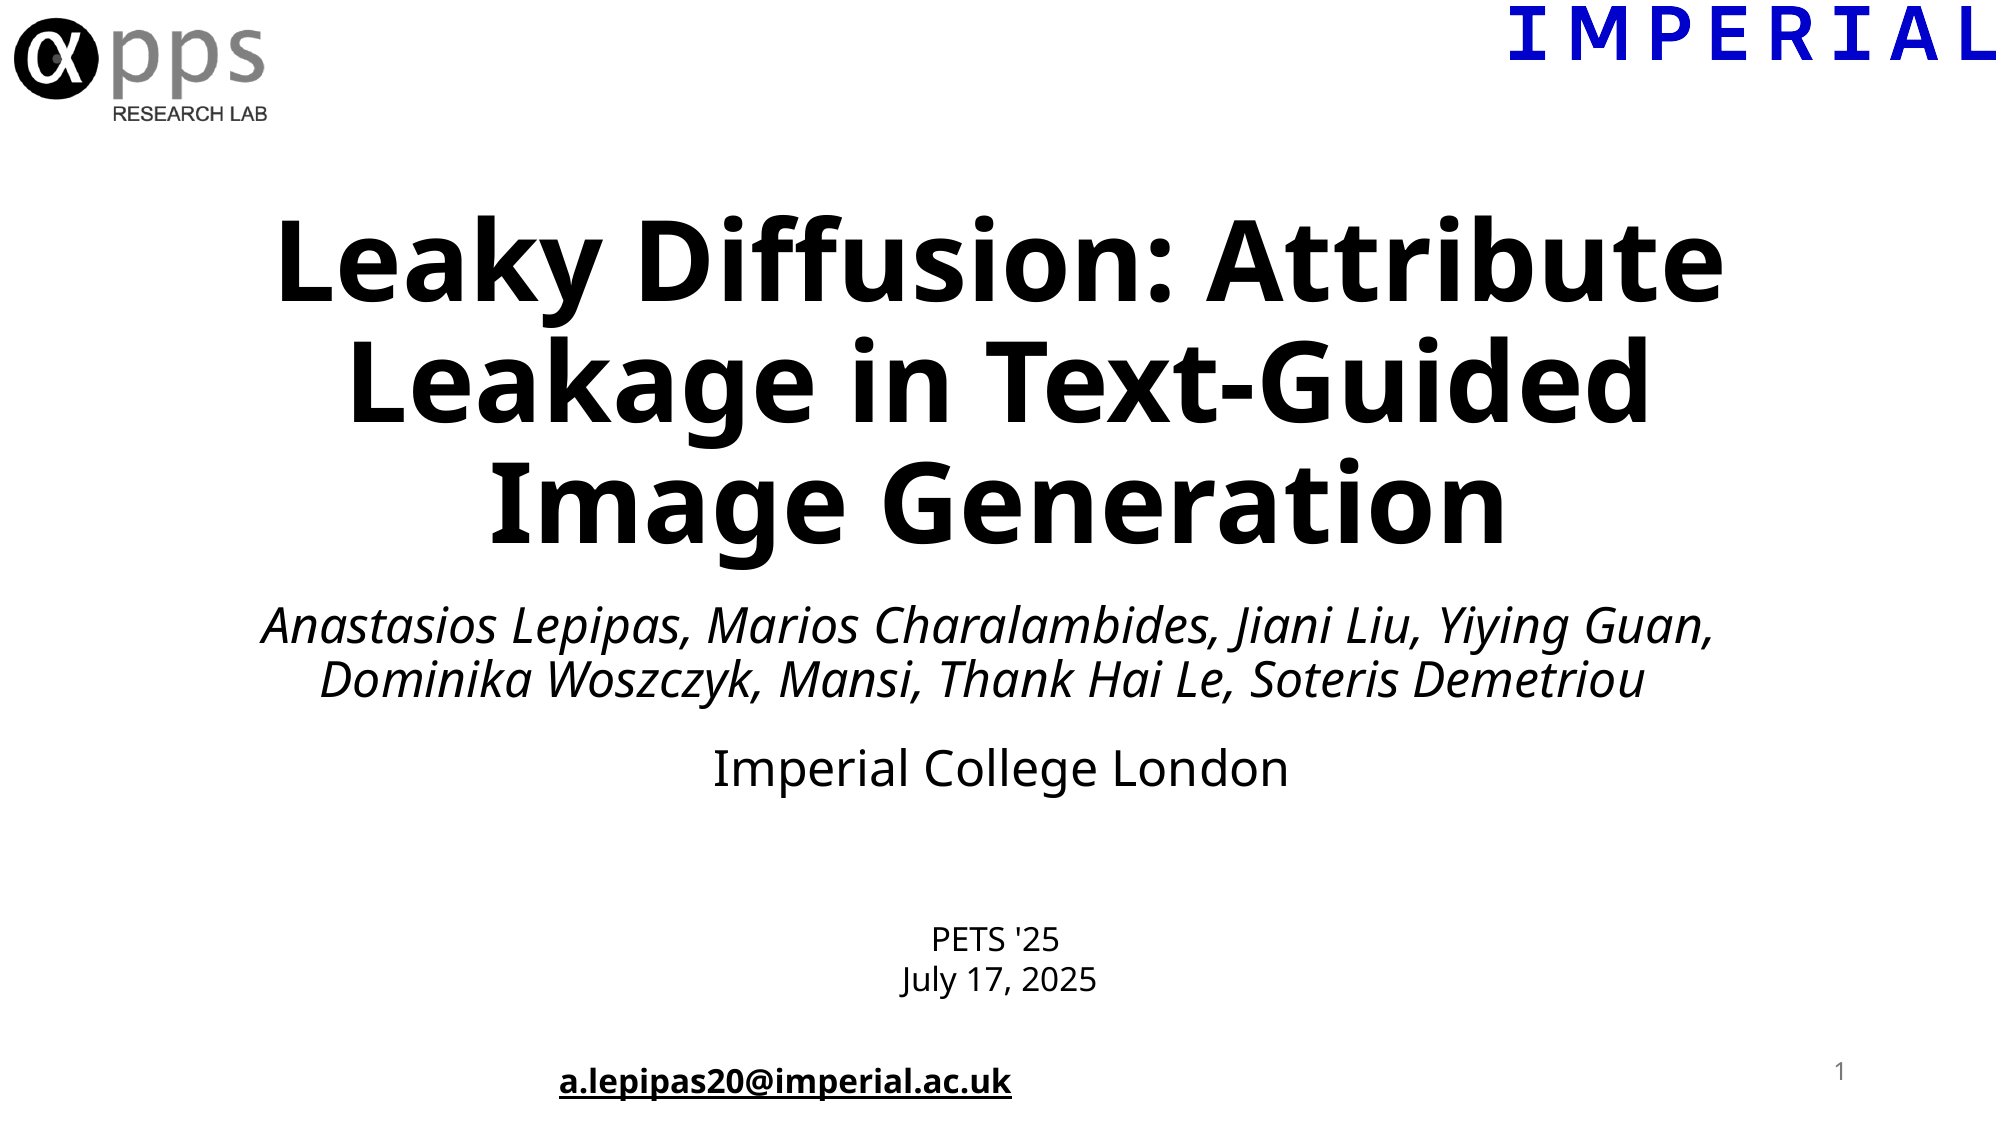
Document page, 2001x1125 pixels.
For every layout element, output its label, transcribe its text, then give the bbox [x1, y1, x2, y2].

title Leaky Diffusion: Attribute Leakage in Text-Guided Image Generation [687, 184, 1750, 576]
picture [0, 0, 687, 1007]
slide_number 1 [1412, 1042, 1863, 1103]
picture [1510, 6, 1997, 61]
text_box Imperial College London [252, 735, 1753, 1008]
text_box PETS '25 July 17, 2025 [774, 910, 1225, 1006]
text_box a.lepipas20@imperial.ac.uk [249, 1053, 1750, 1110]
subtitle Anastasios Lepipas, Marios Charalambides, Jiani Liu, Yiying Guan, Dominika Woszczyk, Mansi, Thank Hai Le, Soteris Demetriou [687, 593, 1750, 735]
